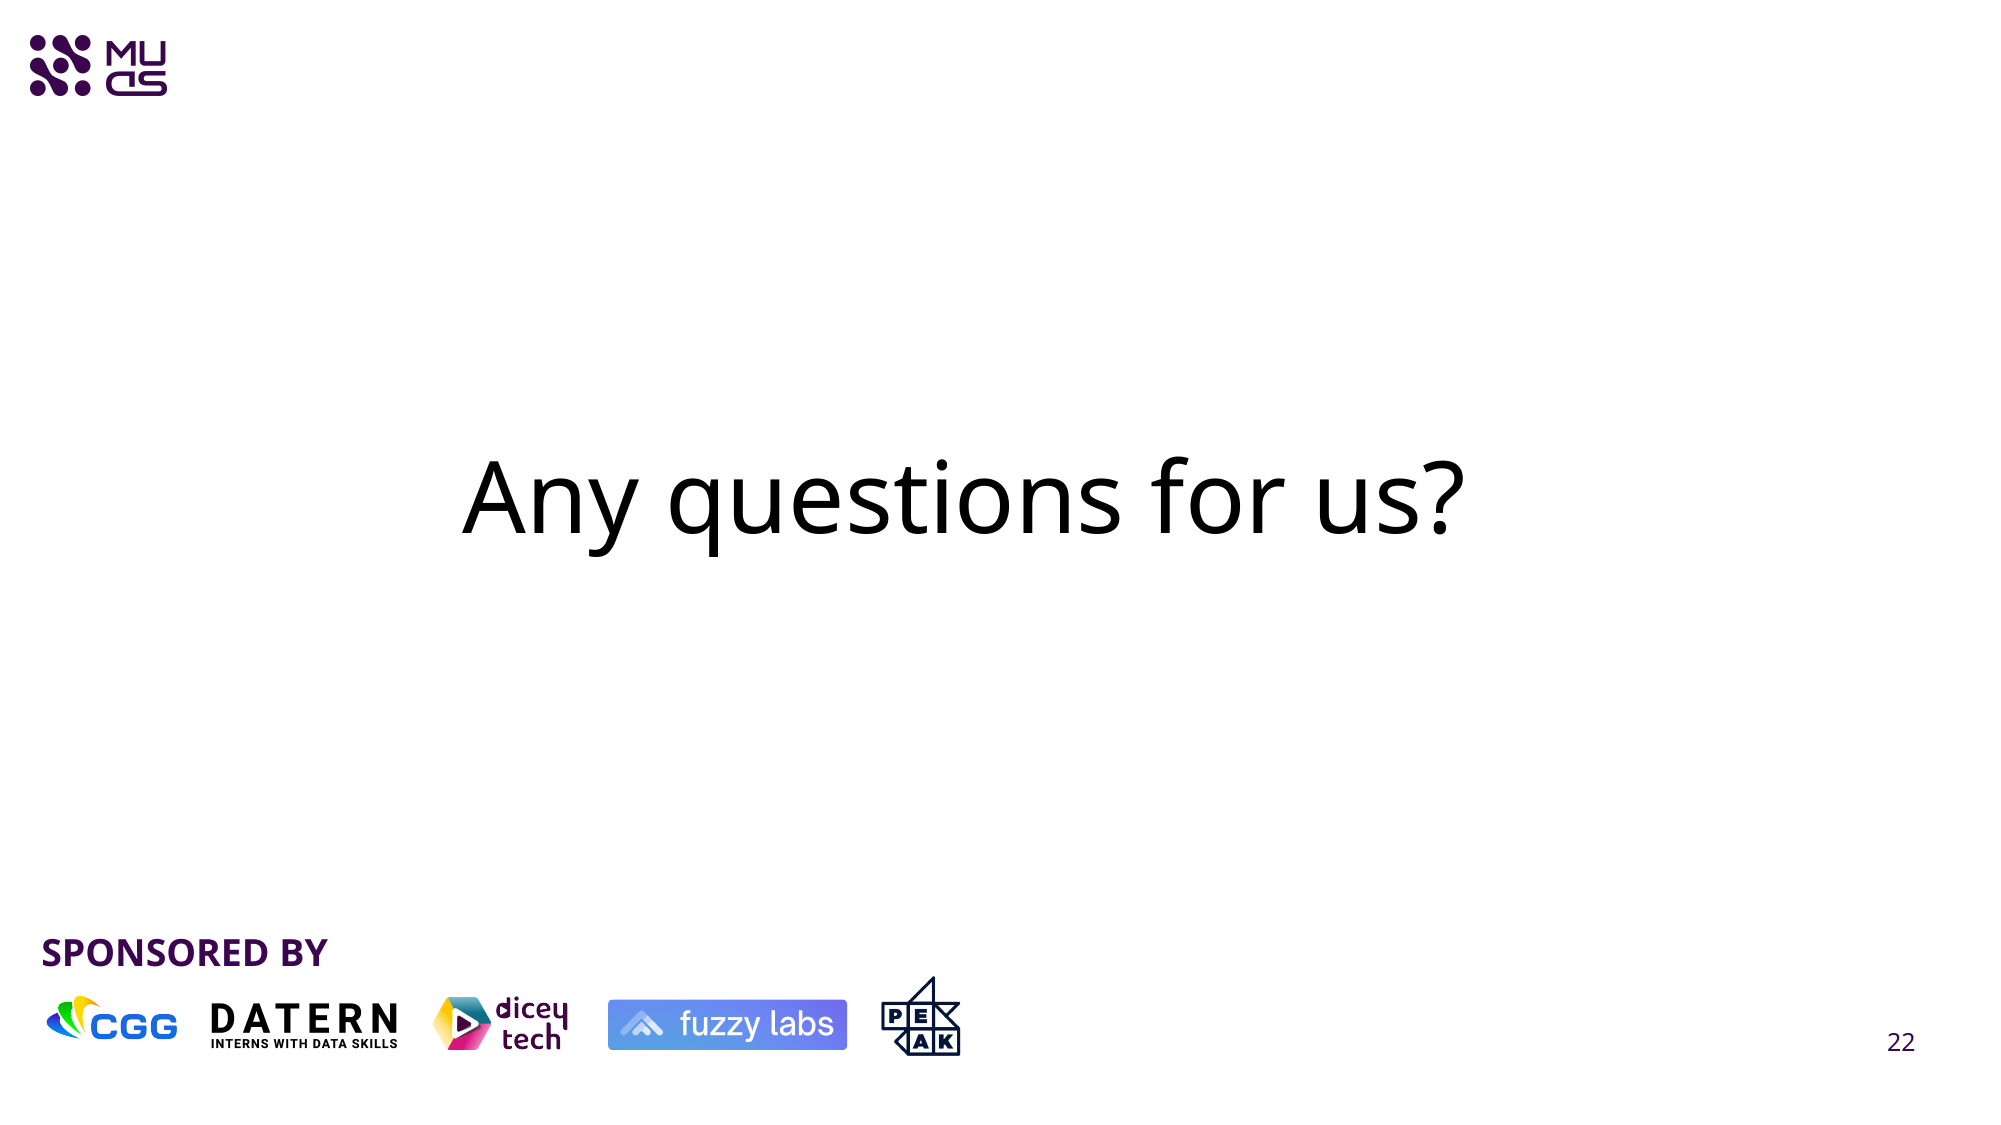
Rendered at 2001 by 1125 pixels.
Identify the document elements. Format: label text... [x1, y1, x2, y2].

picture [608, 999, 848, 1050]
picture [20, 970, 406, 1065]
picture [432, 996, 568, 1051]
picture [851, 973, 987, 1065]
slide_number 22 [1862, 1013, 1931, 1074]
title Any questions for us? [67, 415, 1863, 563]
picture [30, 35, 167, 96]
